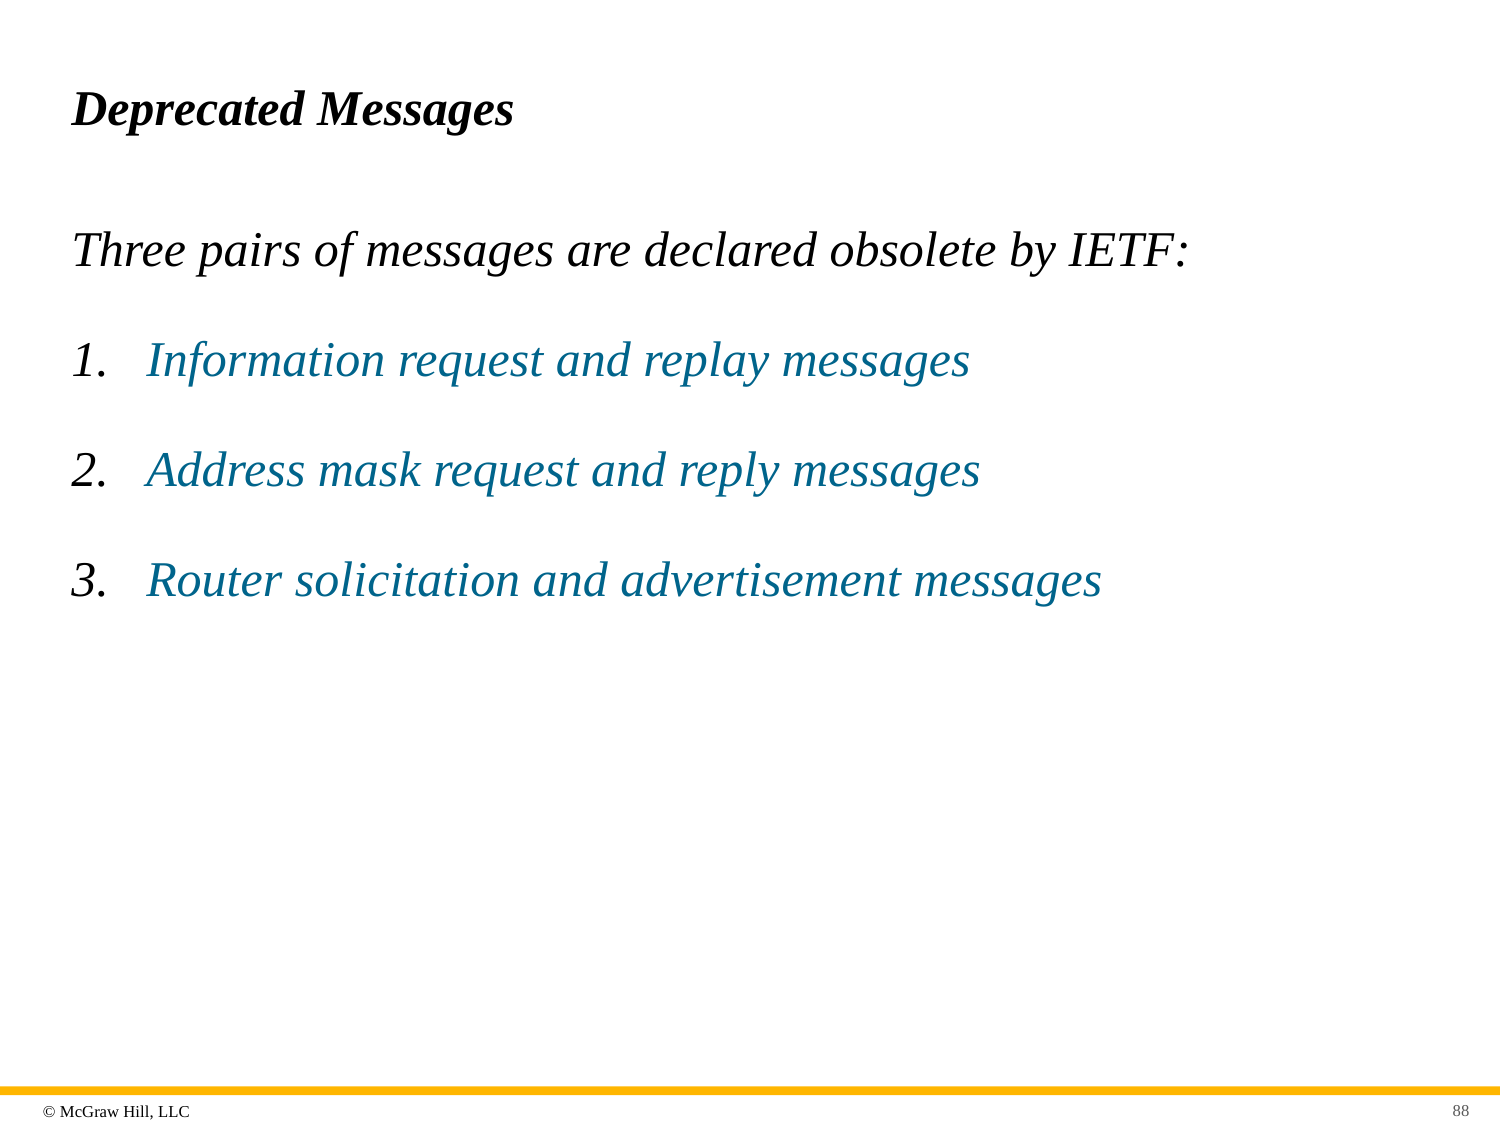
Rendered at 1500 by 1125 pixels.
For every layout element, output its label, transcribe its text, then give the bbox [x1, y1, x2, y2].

list Three pairs of messages are declared obsolete by IETF: Information request and replay messages Address mask request and reply messages Router solicitation and advertisement messages [56, 209, 1444, 1043]
title Deprecated Messages [56, 50, 1444, 162]
slide_number 88 [1418, 1096, 1477, 1123]
